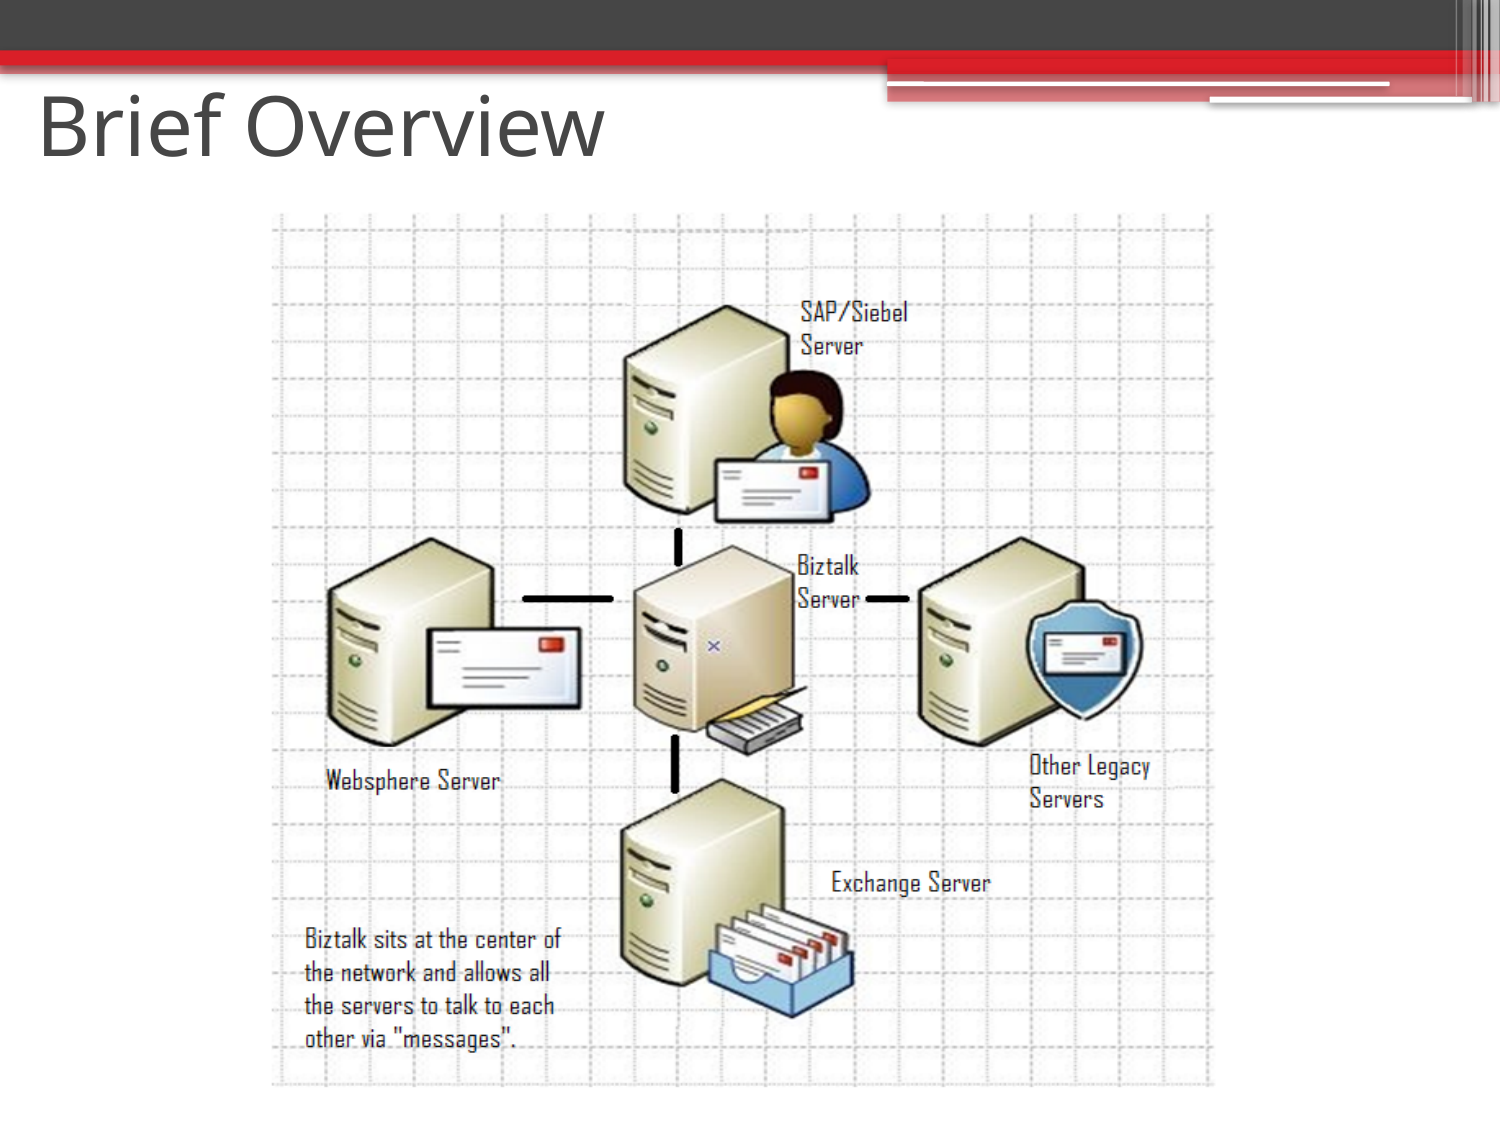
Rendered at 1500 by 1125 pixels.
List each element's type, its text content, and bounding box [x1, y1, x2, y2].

title Brief Overview [0, 35, 1350, 211]
picture [269, 210, 1219, 1091]
